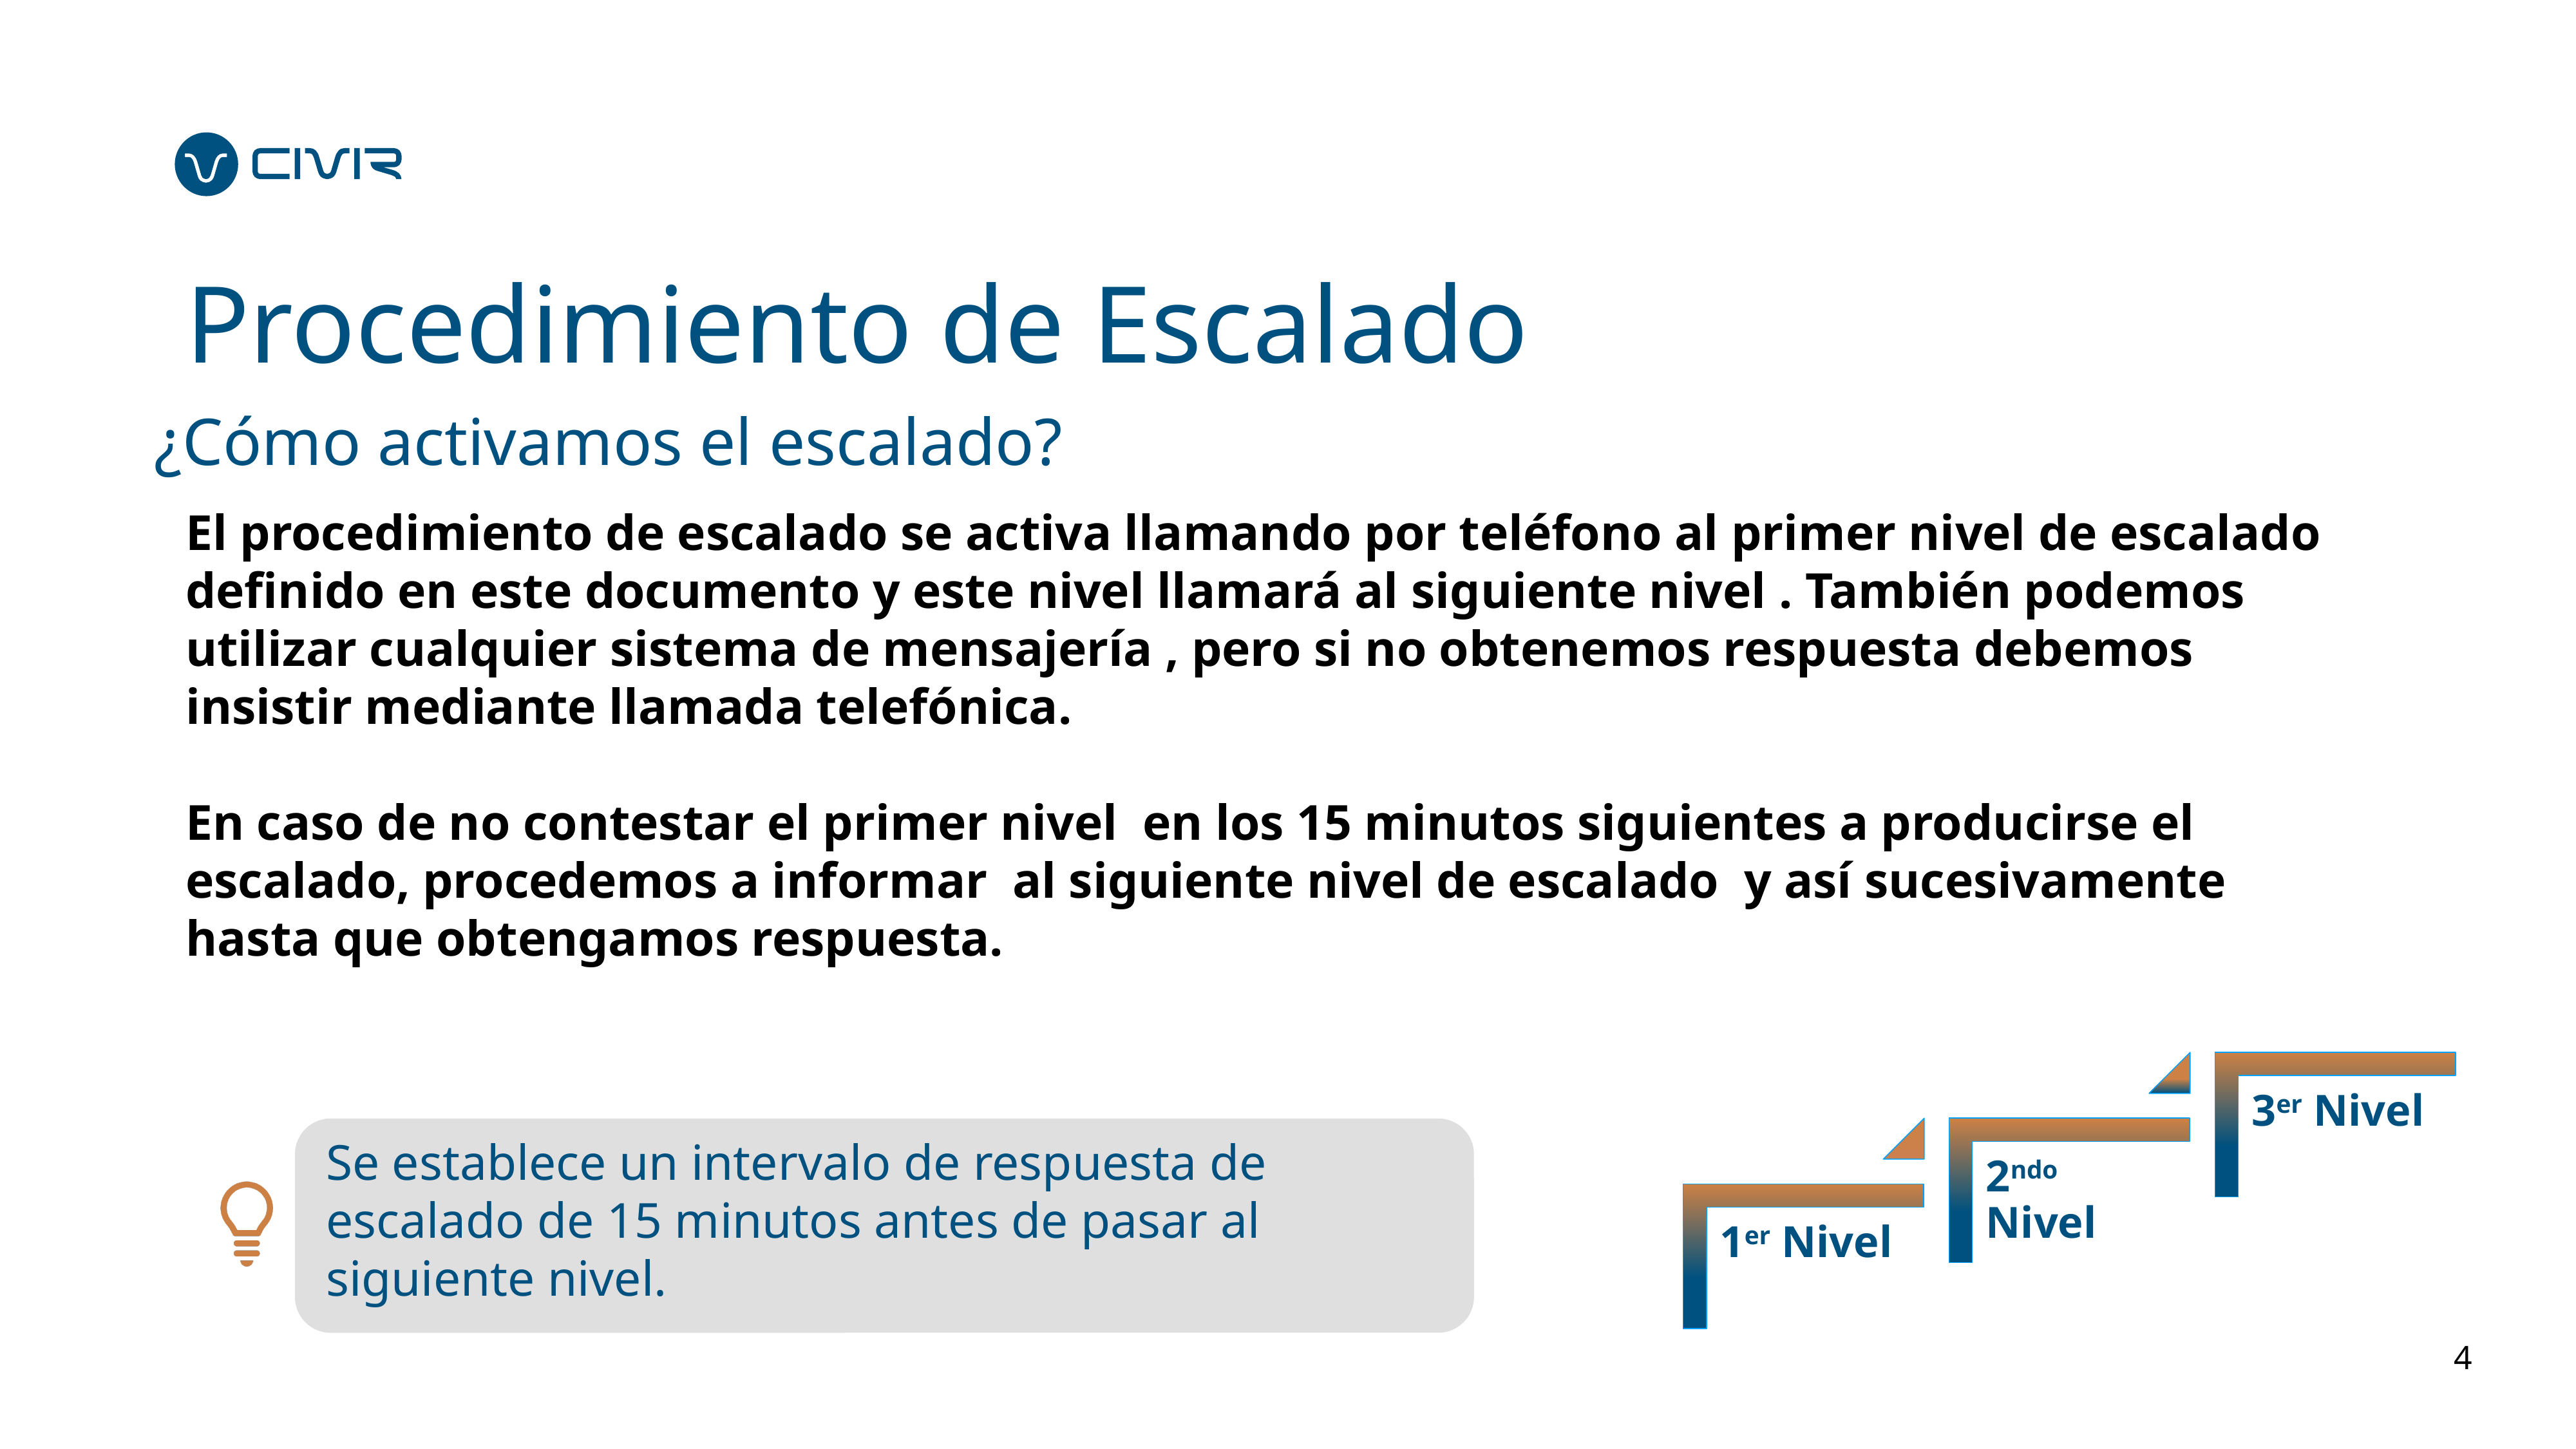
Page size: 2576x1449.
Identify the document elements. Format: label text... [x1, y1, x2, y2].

text_box El procedimiento de escalado se activa llamando por teléfono al primer nivel de escalado definido en este documento y este nivel llamará al siguiente nivel . También podemos utilizar cualquier sistema de mensajería , pero si no obtenemos respuesta debemos insistir mediante llamada telefónica. En caso de no contestar el primer nivel en los 15 minutos siguientes a producirse el escalado, procedemos a informar al siguiente nivel de escalado y así sucesivamente hasta que obtengamos respuesta. [180, 496, 2373, 1036]
picture [198, 1175, 296, 1273]
text_box ¿Cómo activamos el escalado? [145, 396, 1074, 484]
text_box Procedimiento de Escalado [180, 251, 1683, 390]
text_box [1683, 1036, 2456, 1415]
slide_number 4 [2456, 1332, 2482, 1415]
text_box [294, 1118, 1475, 1333]
